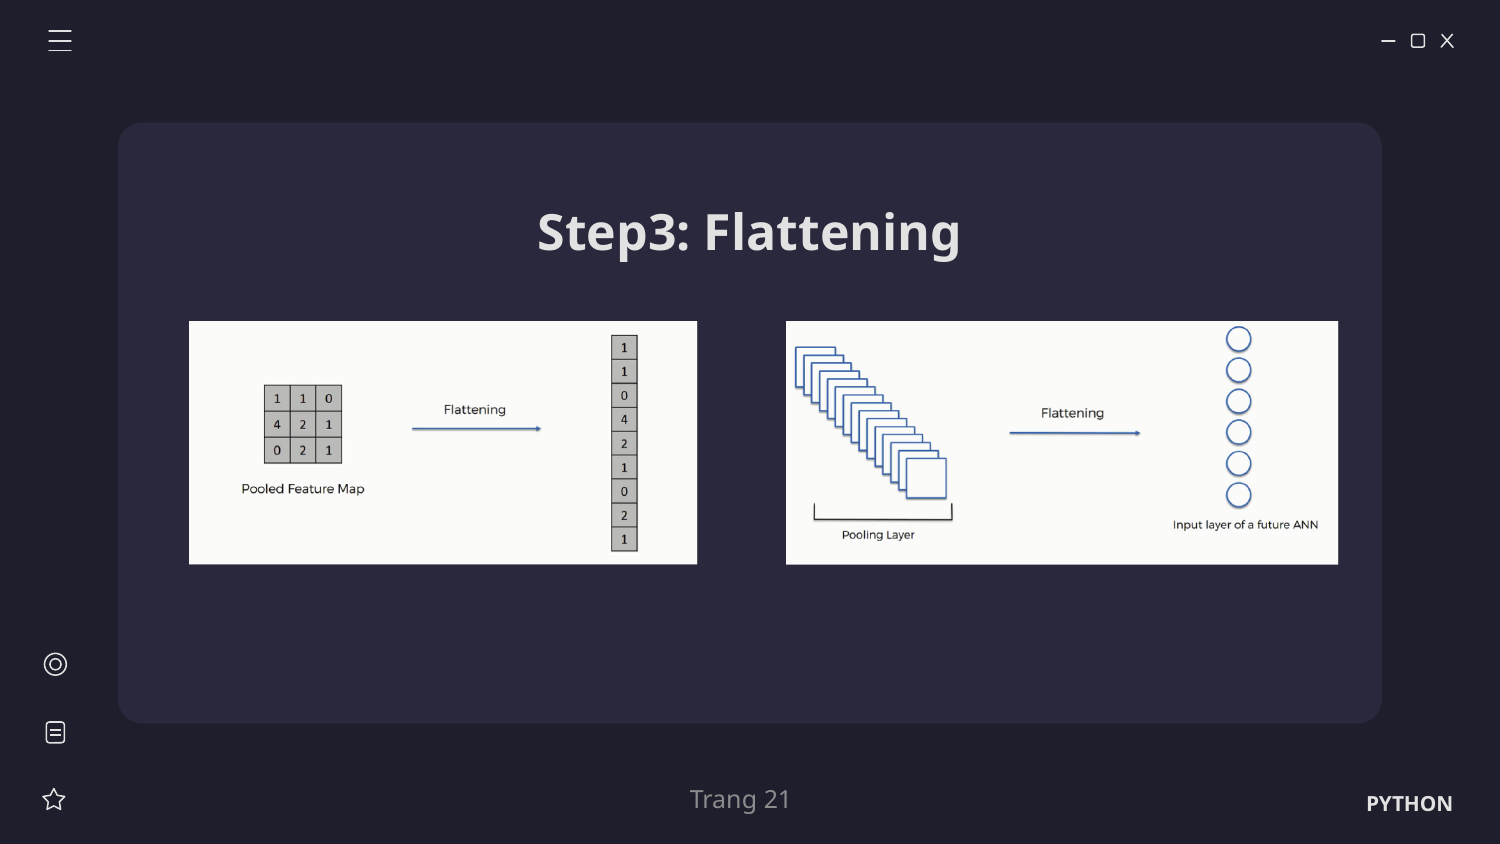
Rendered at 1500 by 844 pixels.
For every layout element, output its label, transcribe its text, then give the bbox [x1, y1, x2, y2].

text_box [48, 30, 72, 51]
subtitle PYTHON [1278, 780, 1453, 826]
picture [189, 321, 698, 565]
text_box Trang 21 [469, 777, 808, 823]
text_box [42, 653, 67, 810]
title Step3: Flattening [294, 152, 1206, 310]
text_box [46, 27, 74, 32]
picture [785, 321, 1340, 565]
